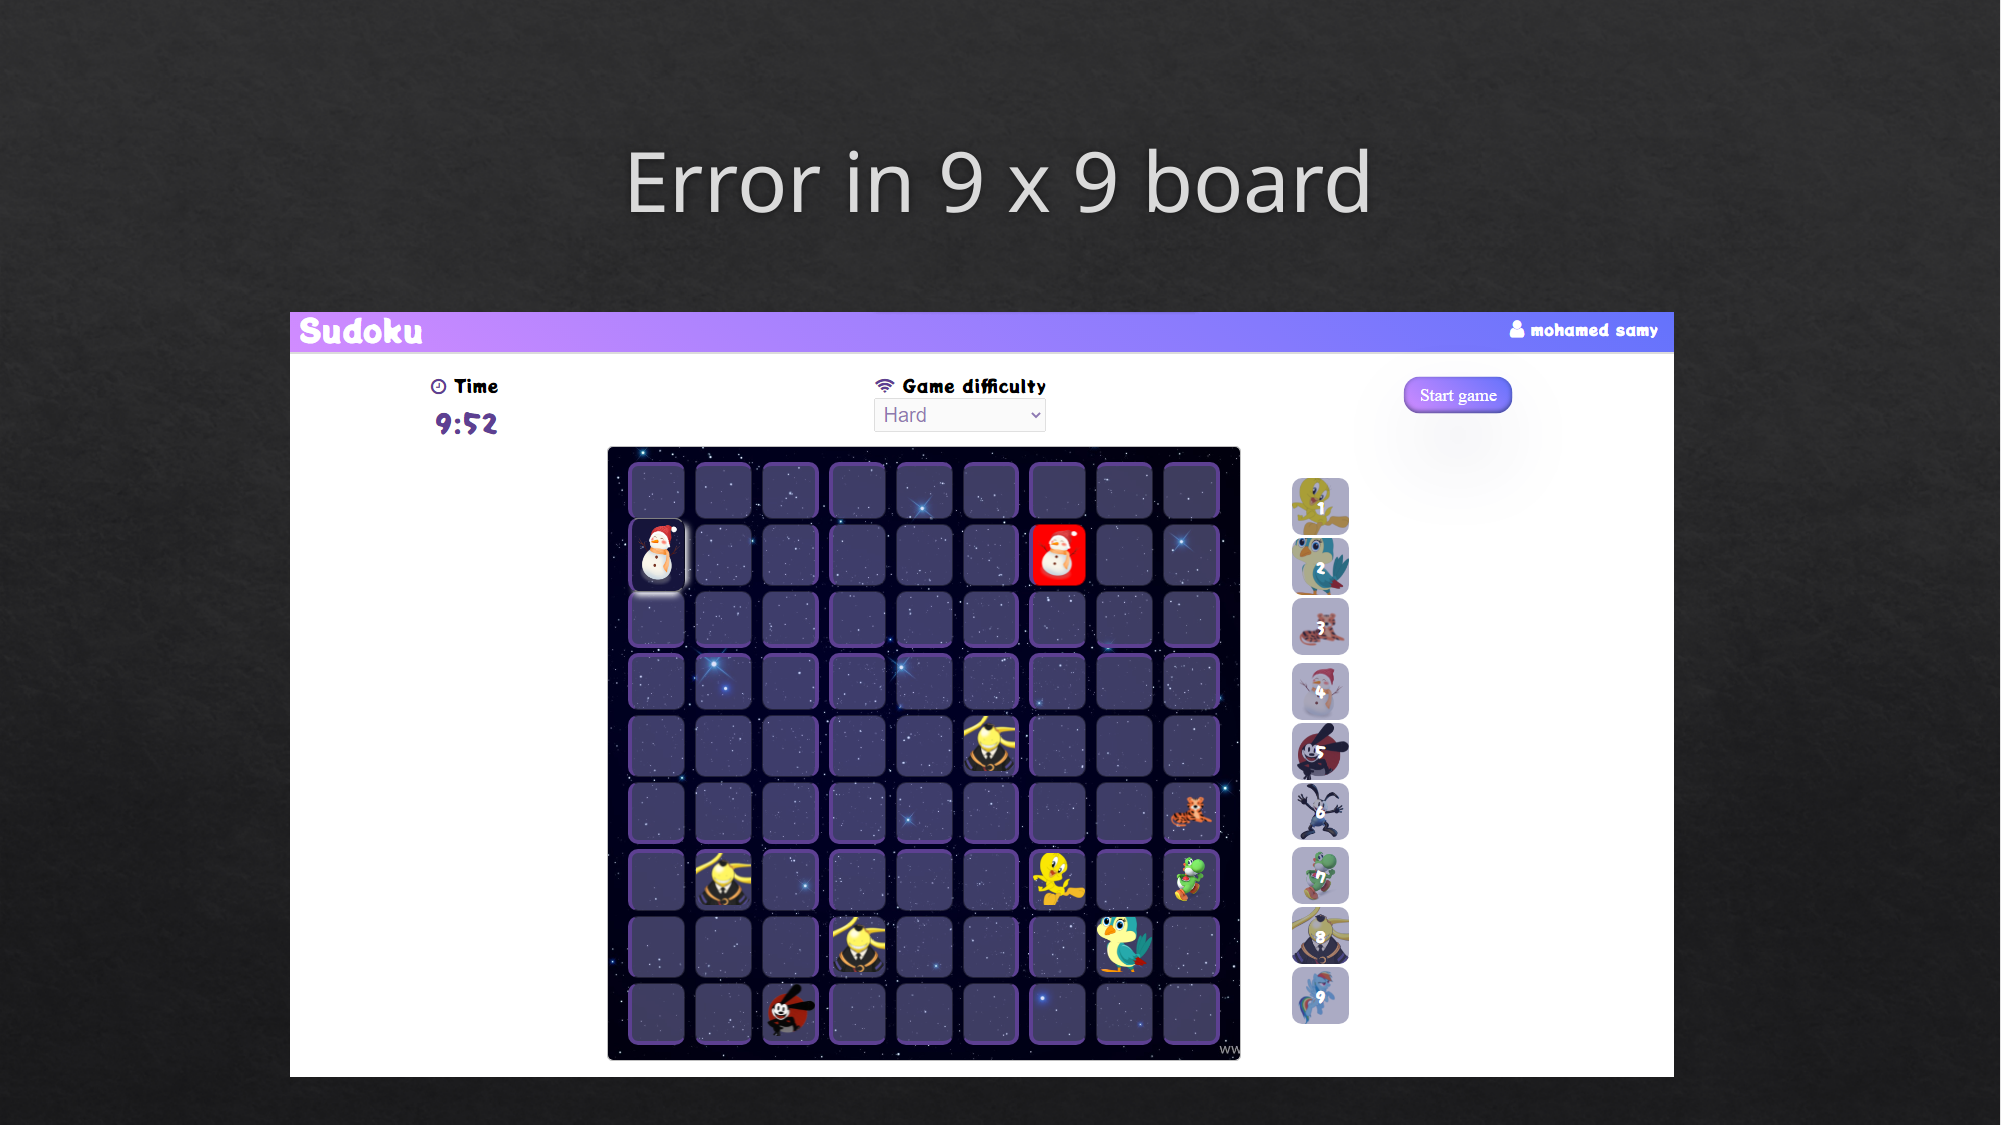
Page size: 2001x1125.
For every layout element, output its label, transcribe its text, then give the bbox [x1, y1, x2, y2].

title Error in 9 x 9 board [149, 99, 1849, 260]
picture [290, 312, 1674, 1077]
